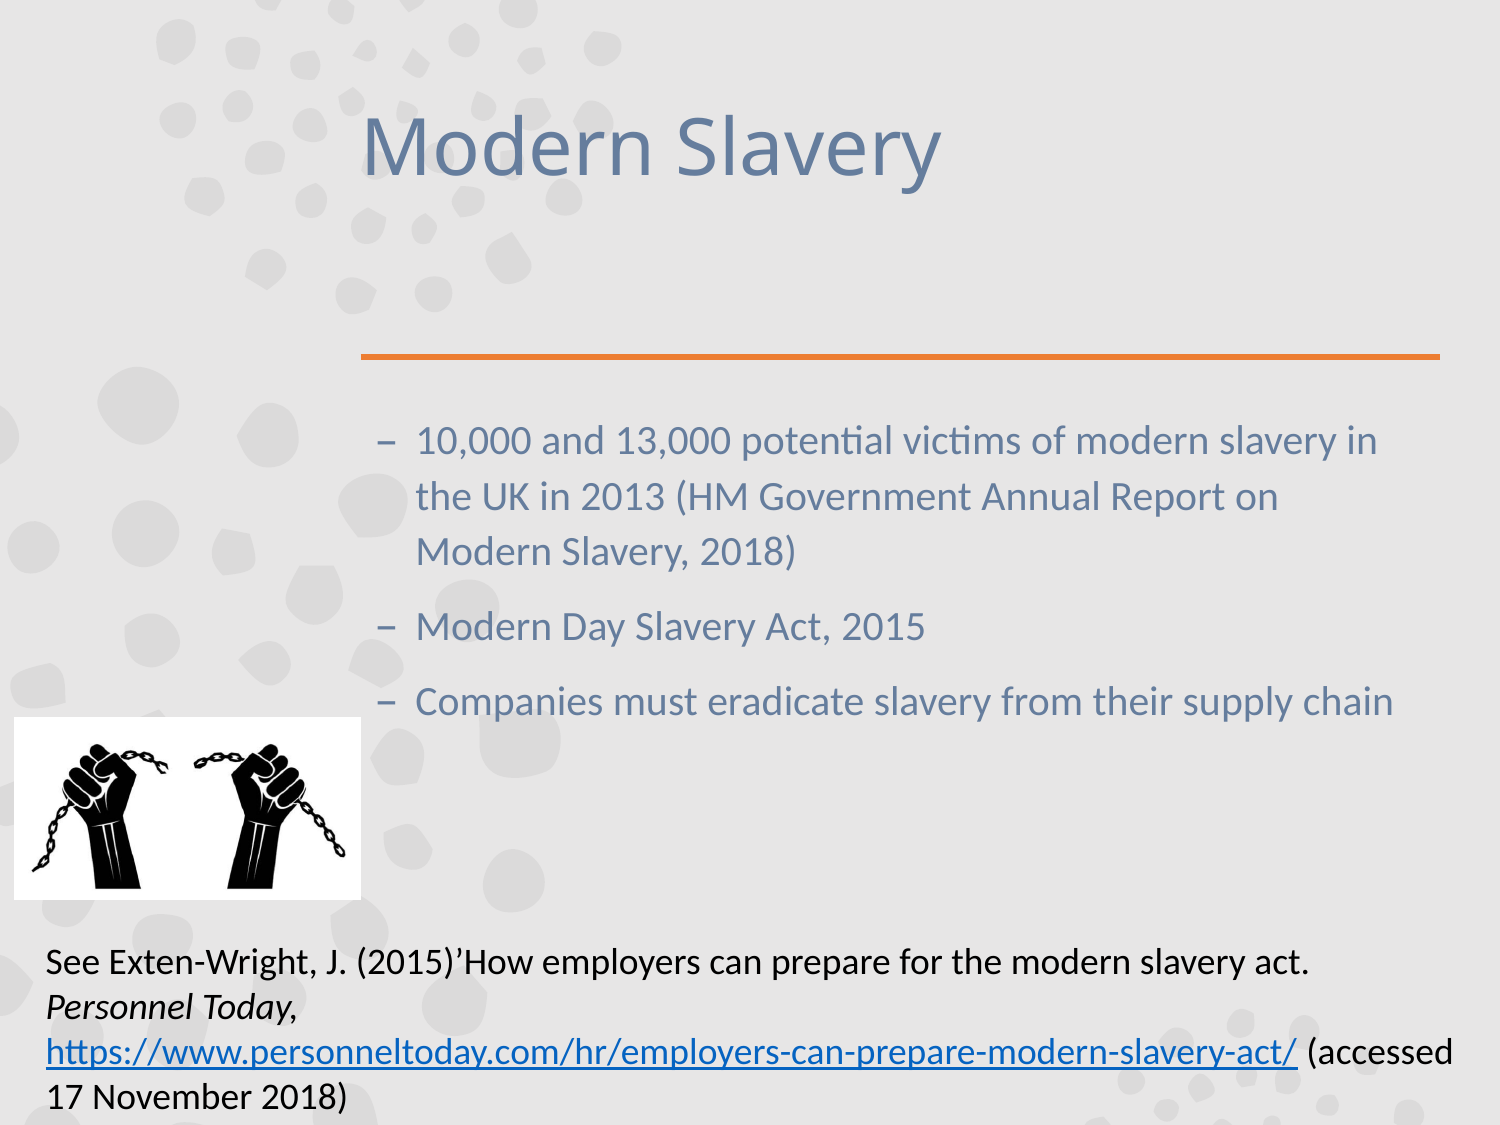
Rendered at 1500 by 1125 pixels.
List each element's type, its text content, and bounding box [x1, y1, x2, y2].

text_box See Exten-Wright, J. (2015)’How employers can prepare for the modern slavery act. Personnel Today, https://www.personneltoday.com/hr/employers-can-prepare-modern-slavery-act/ (accessed 17 November 2018) [30, 929, 1481, 1125]
picture [14, 716, 362, 901]
title Modern Slavery [345, 93, 1440, 350]
list 10,000 and 13,000 potential victims of modern slavery in the UK in 2013 (HM Government Annual Report on Modern Slavery, 2018) Modern Day Slavery Act, 2015 Companies must eradicate slavery from their supply chain [360, 399, 1440, 929]
